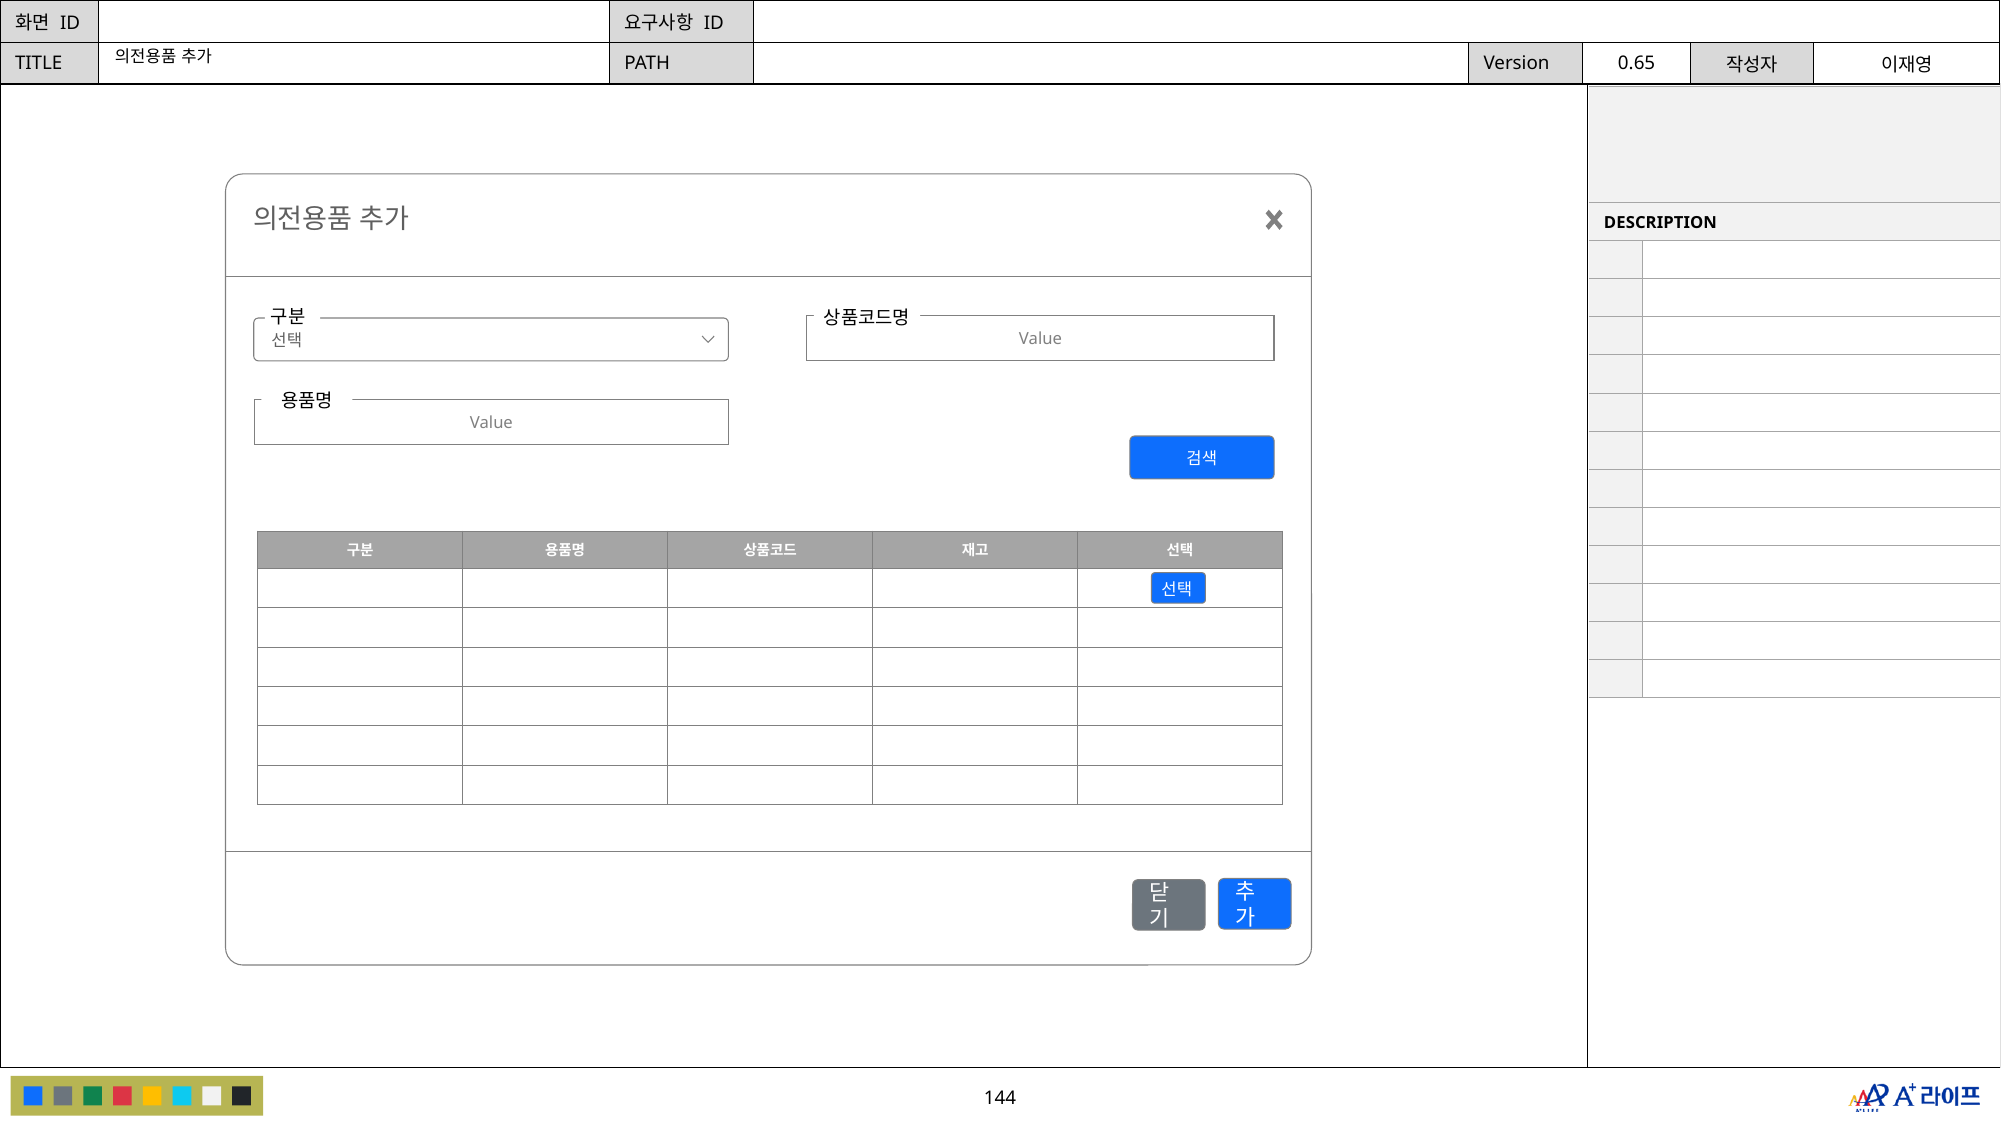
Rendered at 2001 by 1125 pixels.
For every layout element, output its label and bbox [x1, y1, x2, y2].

table_header [668, 532, 872, 568]
table_cell [258, 687, 462, 725]
table_cell [1589, 432, 1642, 469]
table_cell [1643, 470, 2000, 507]
table_cell [258, 726, 462, 765]
table_cell [258, 648, 462, 686]
table_cell [1078, 569, 1282, 607]
table_cell [1589, 622, 1642, 659]
table_cell [873, 648, 1077, 686]
table_cell [1643, 394, 2000, 431]
table_cell [463, 687, 667, 725]
table_cell [258, 766, 462, 804]
table_cell [463, 608, 667, 647]
table_cell [1589, 355, 1642, 393]
table_cell [1643, 584, 2000, 621]
table_header [463, 532, 667, 568]
table_cell [668, 569, 872, 607]
table_cell [258, 608, 462, 647]
table_cell [668, 648, 872, 686]
table_cell [873, 608, 1077, 647]
table_cell [1589, 546, 1642, 583]
table_cell [1589, 470, 1642, 507]
table_header [258, 532, 462, 568]
table_cell [463, 648, 667, 686]
table_cell [463, 569, 667, 607]
table_cell [1643, 241, 2000, 278]
table_cell [1589, 279, 1642, 316]
table_cell [1589, 241, 1642, 278]
table_cell [1643, 279, 2000, 316]
table_cell [1589, 394, 1642, 431]
table_header [1078, 532, 1282, 568]
table_cell [1589, 203, 2000, 240]
table_cell [873, 687, 1077, 725]
table_header [873, 532, 1077, 568]
table_cell [1589, 317, 1642, 354]
table_cell [1643, 355, 2000, 393]
table_cell [1643, 660, 2000, 697]
table_cell [873, 726, 1077, 765]
table_cell [1589, 584, 1642, 621]
table_cell [873, 569, 1077, 607]
table_cell [1078, 766, 1282, 804]
list [99, 41, 607, 72]
table_cell [1589, 508, 1642, 545]
table_cell [668, 608, 872, 647]
table_cell [1078, 687, 1282, 725]
table_cell [1078, 648, 1282, 686]
table_cell [668, 726, 872, 765]
table_cell [1589, 660, 1642, 697]
table_cell [1643, 622, 2000, 659]
table_cell [1643, 508, 2000, 545]
table_cell [873, 766, 1077, 804]
table_cell [1643, 317, 2000, 354]
table_cell [668, 766, 872, 804]
table_cell [1078, 608, 1282, 647]
table_cell [1643, 546, 2000, 583]
table_cell [258, 569, 462, 607]
table_cell [1643, 432, 2000, 469]
table_header [1589, 87, 2000, 202]
table_cell [463, 766, 667, 804]
table_cell [1078, 726, 1282, 765]
table_cell [668, 687, 872, 725]
text_box [224, 172, 1313, 967]
picture [1848, 1083, 1980, 1112]
table_cell [463, 726, 667, 765]
